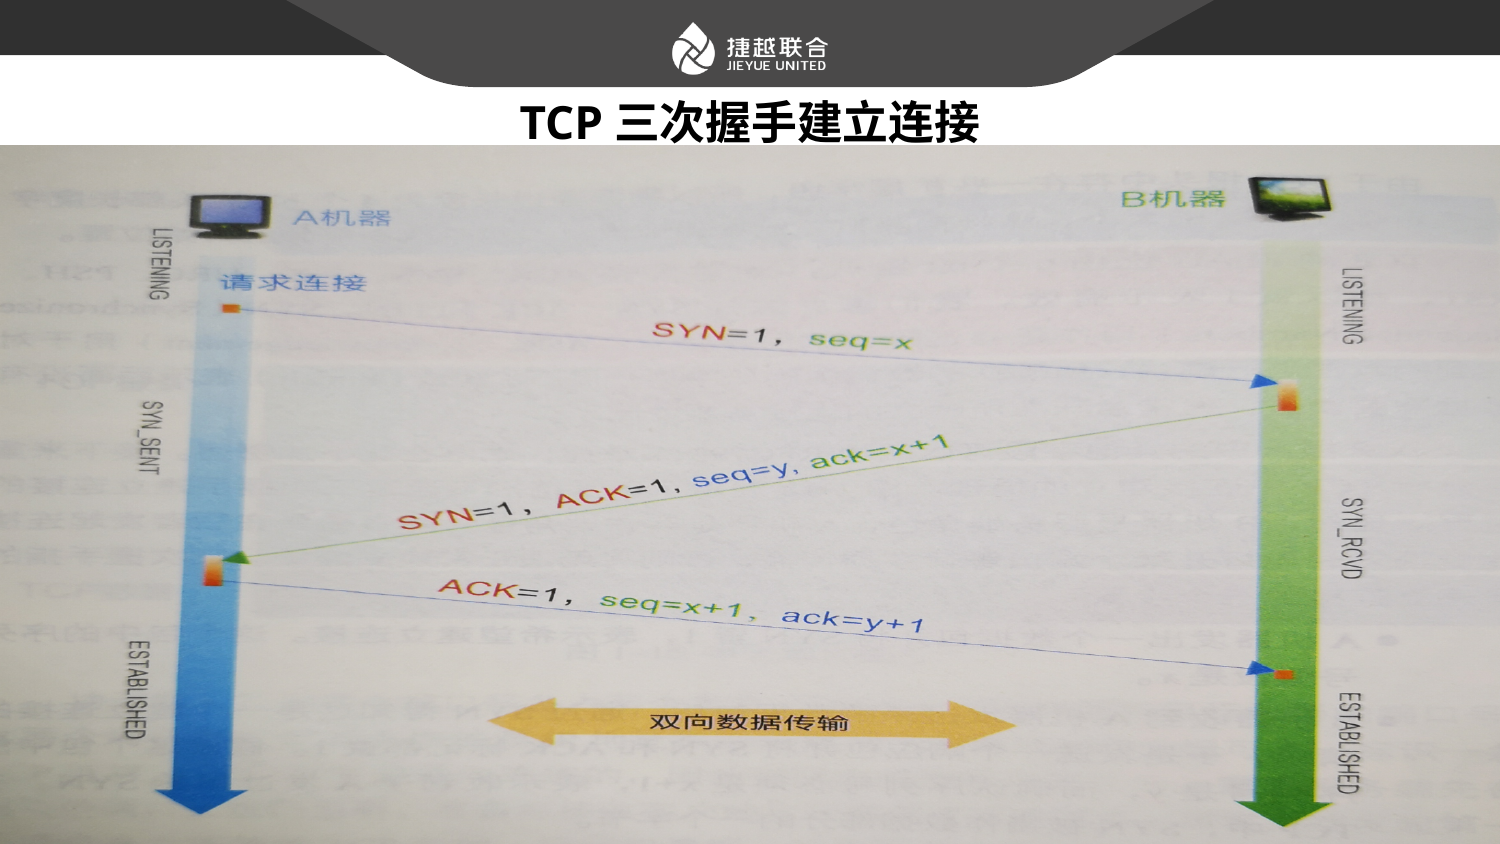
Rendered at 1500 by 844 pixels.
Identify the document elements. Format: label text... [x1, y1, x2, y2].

picture [670, 19, 829, 77]
title TCP三次握手建立连接 [73, 88, 1427, 138]
picture [0, 145, 1500, 844]
